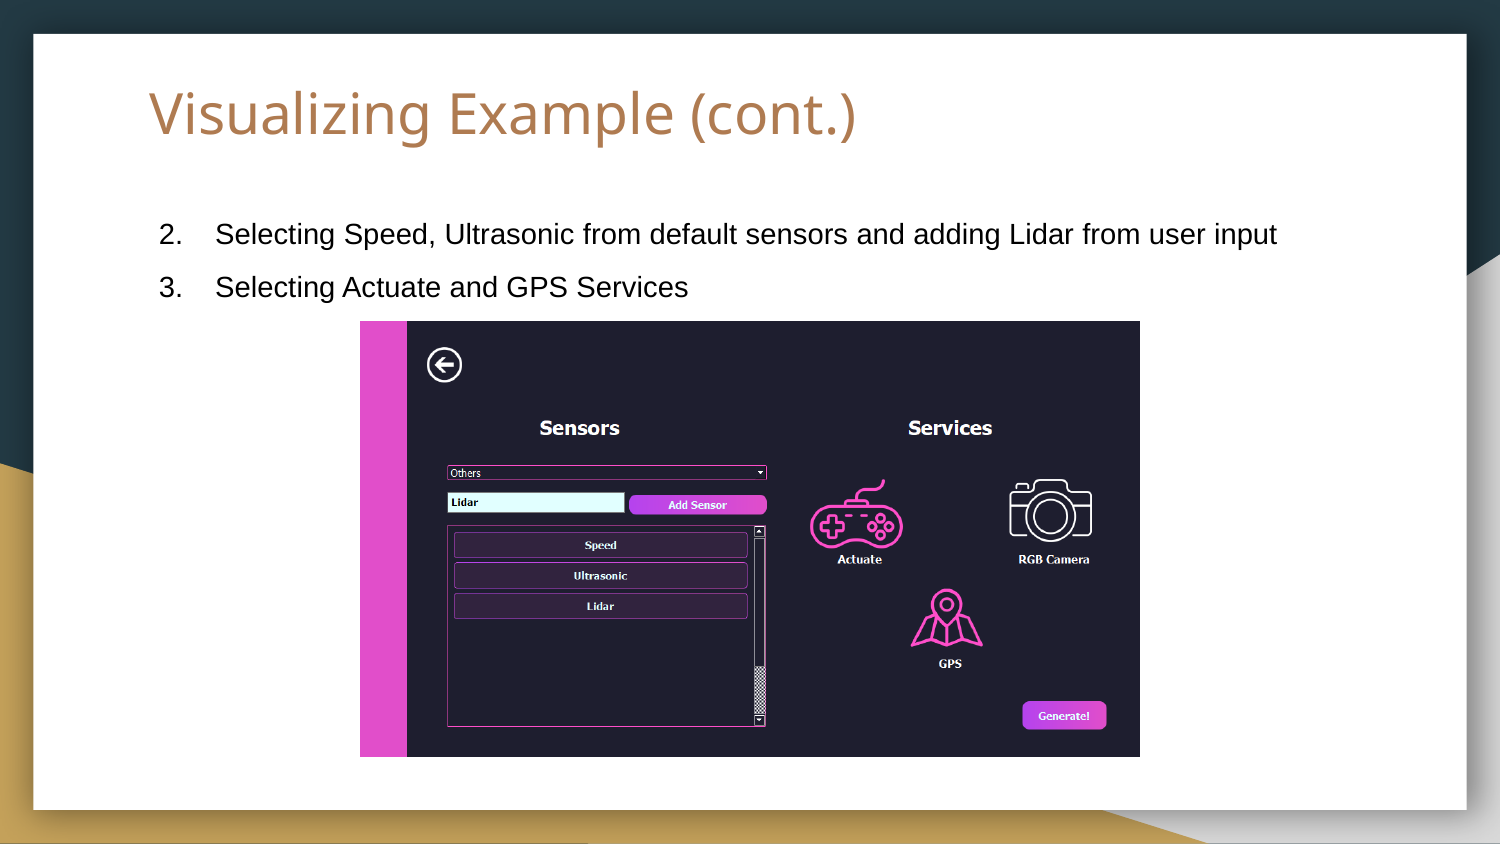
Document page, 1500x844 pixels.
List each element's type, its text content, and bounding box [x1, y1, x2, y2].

picture [359, 320, 1141, 757]
text_box Selecting Speed, Ultrasonic from default sensors and adding Lidar from user input Selecting Actuate and GPS Services [143, 190, 1352, 311]
title Visualizing Example (cont.) [134, 63, 1366, 162]
